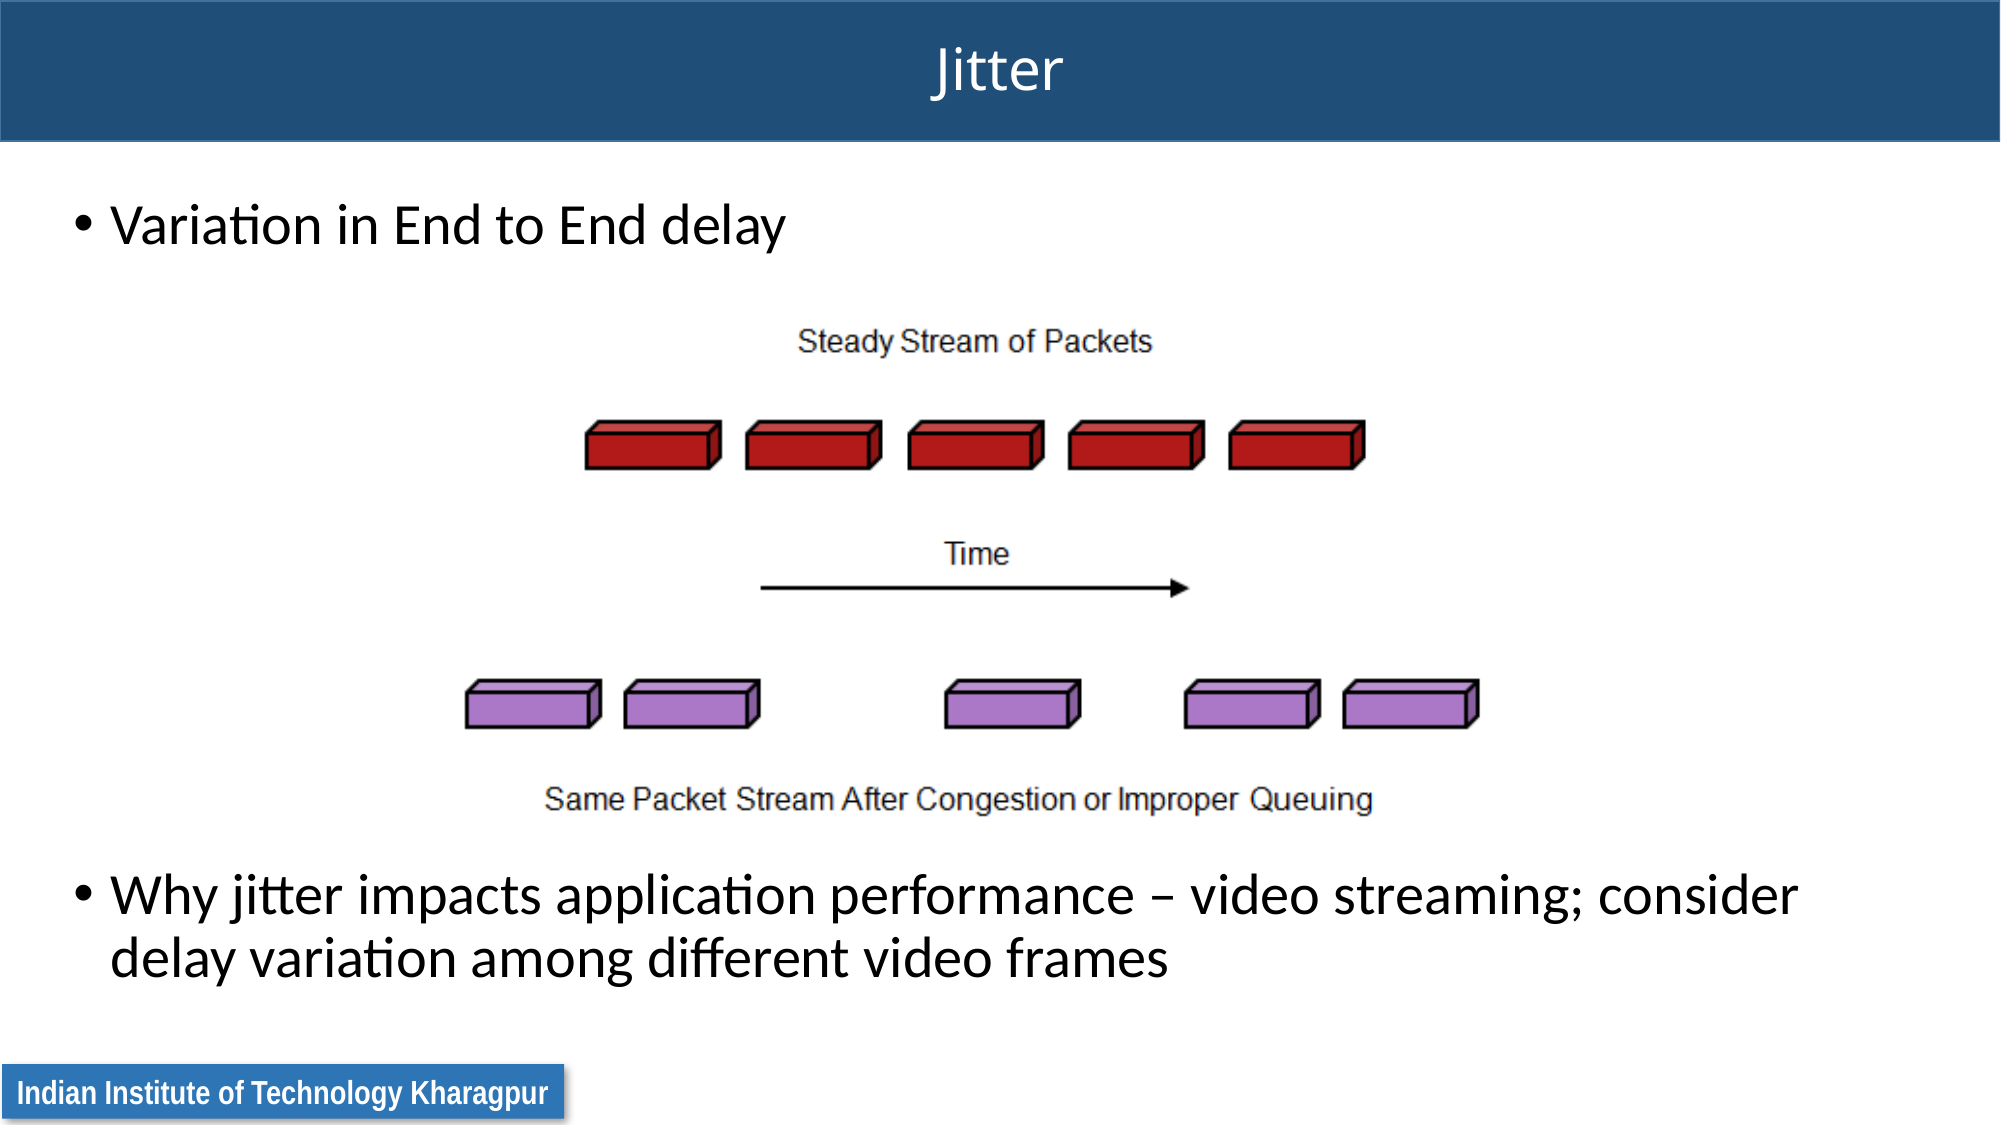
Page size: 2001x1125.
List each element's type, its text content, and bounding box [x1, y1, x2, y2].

title Jitter [0, 1, 2000, 141]
list Variation in End to End delay Why jitter impacts application performance – video streaming; consider delay variation among different video frames [58, 186, 1954, 1065]
picture [392, 316, 1540, 828]
